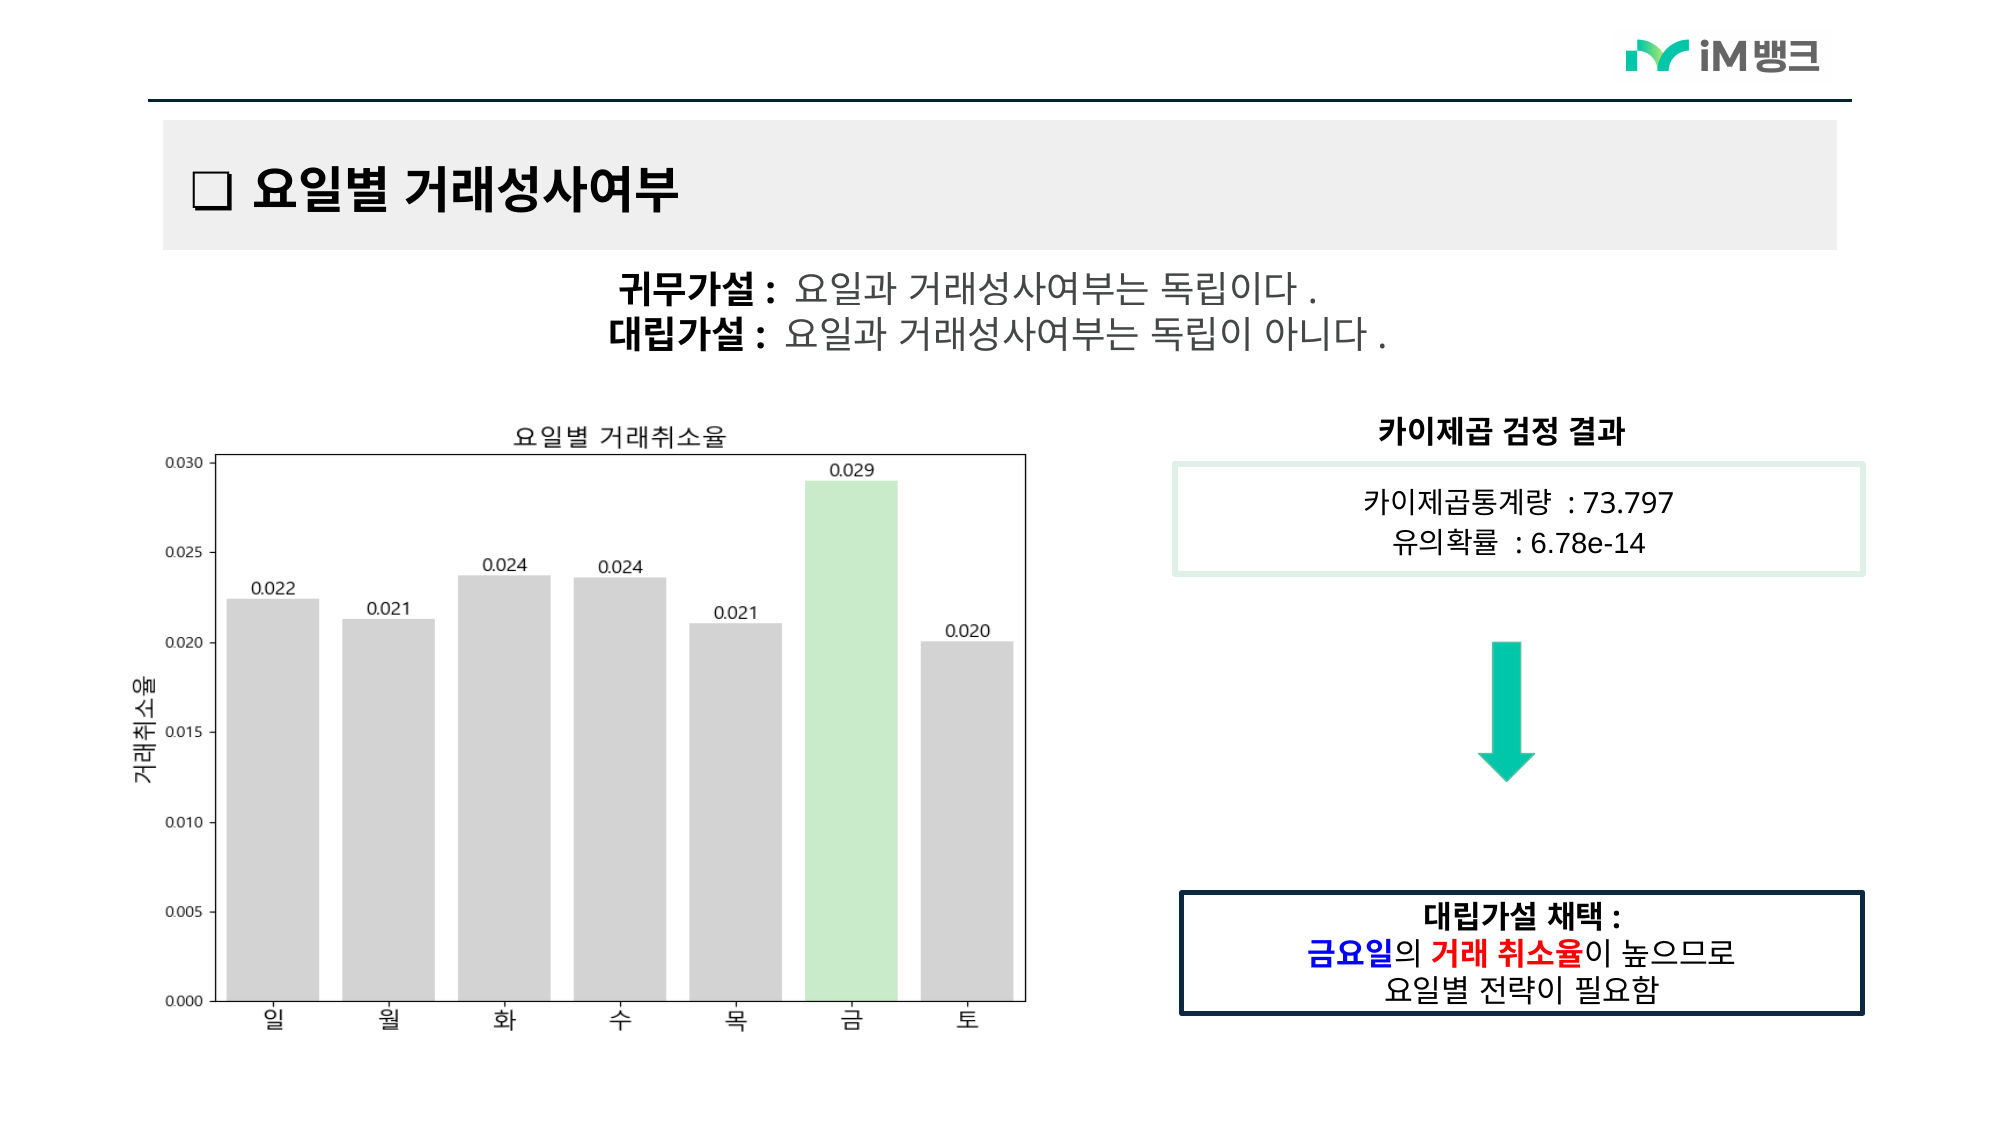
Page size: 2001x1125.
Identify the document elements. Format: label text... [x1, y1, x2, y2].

picture [1612, 27, 1833, 84]
text_box 귀무가설: 요일과 거래성사여부는 독립이다. 대립가설: 요일과 거래성사여부는 독립이 아니다. [163, 250, 1833, 372]
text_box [1175, 397, 1863, 571]
text_box 요일별 거래성사여부 [162, 144, 1294, 226]
text_box 대립가설 채택: 금요일의 거래 취소율이 높으므로 요일별 전략이 필요함 [1181, 892, 1863, 1014]
picture [126, 419, 1032, 1035]
text_box [1478, 642, 1535, 782]
text_box [162, 118, 1838, 251]
